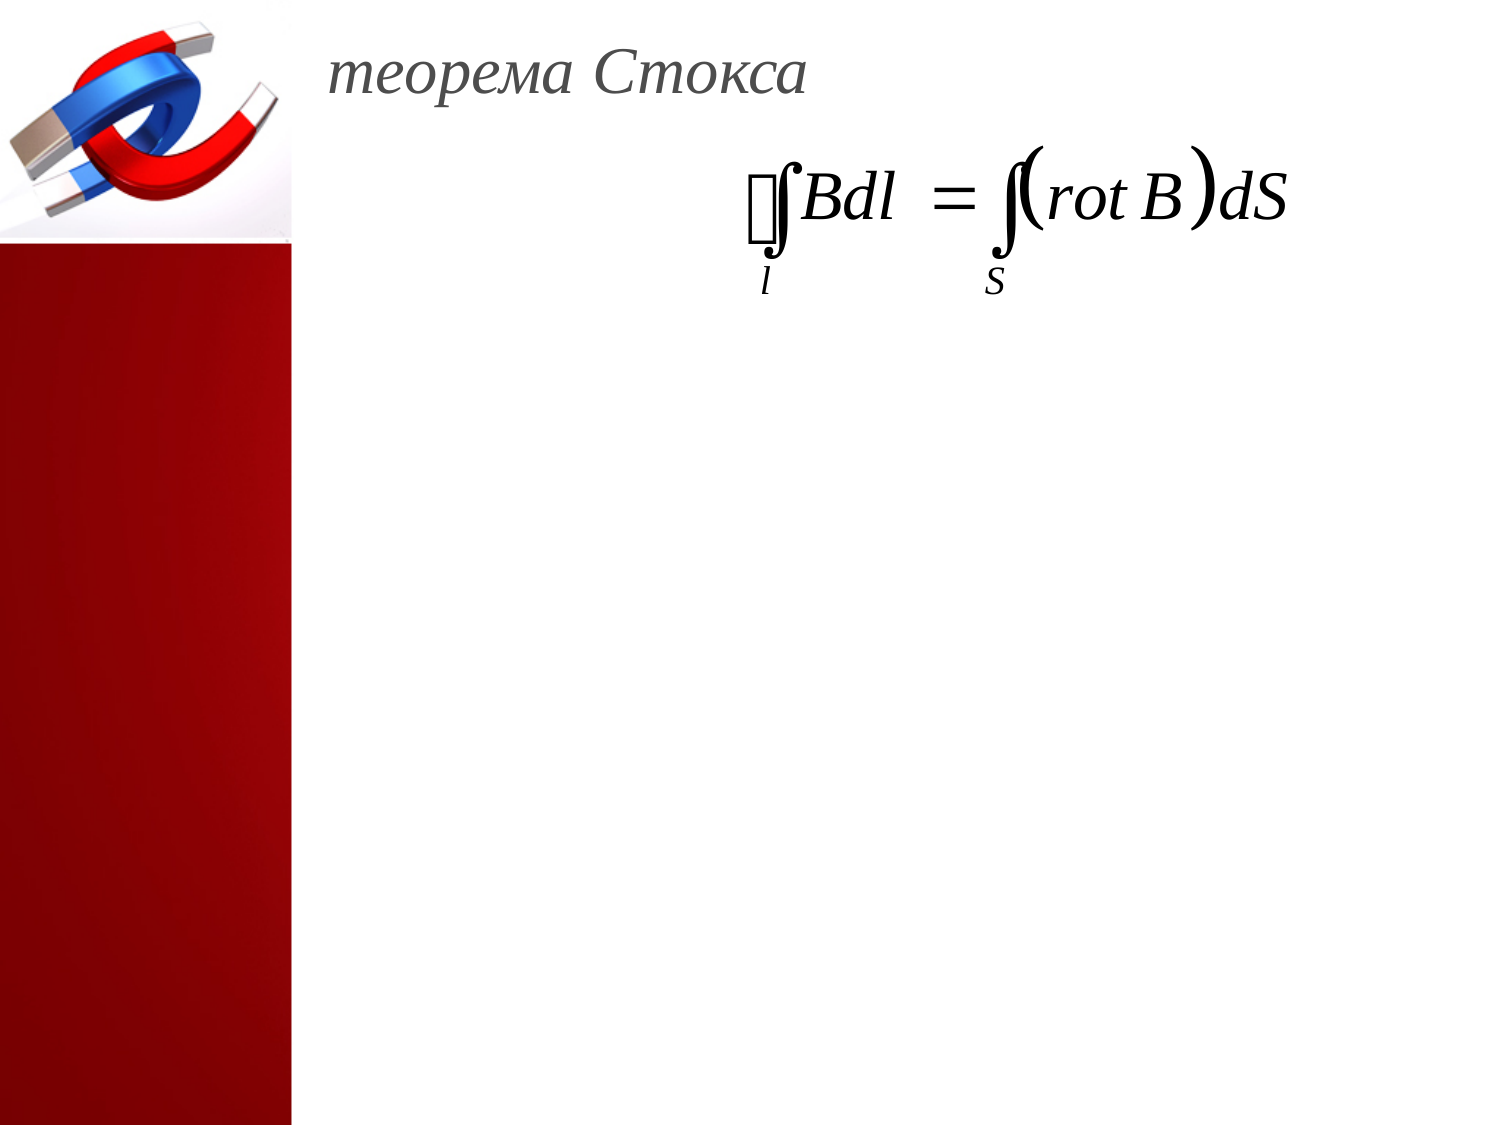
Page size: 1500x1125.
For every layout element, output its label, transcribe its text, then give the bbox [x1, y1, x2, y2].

text_box теорема Стокса [312, 19, 855, 114]
picture [0, 0, 1500, 1125]
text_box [735, 134, 1308, 309]
